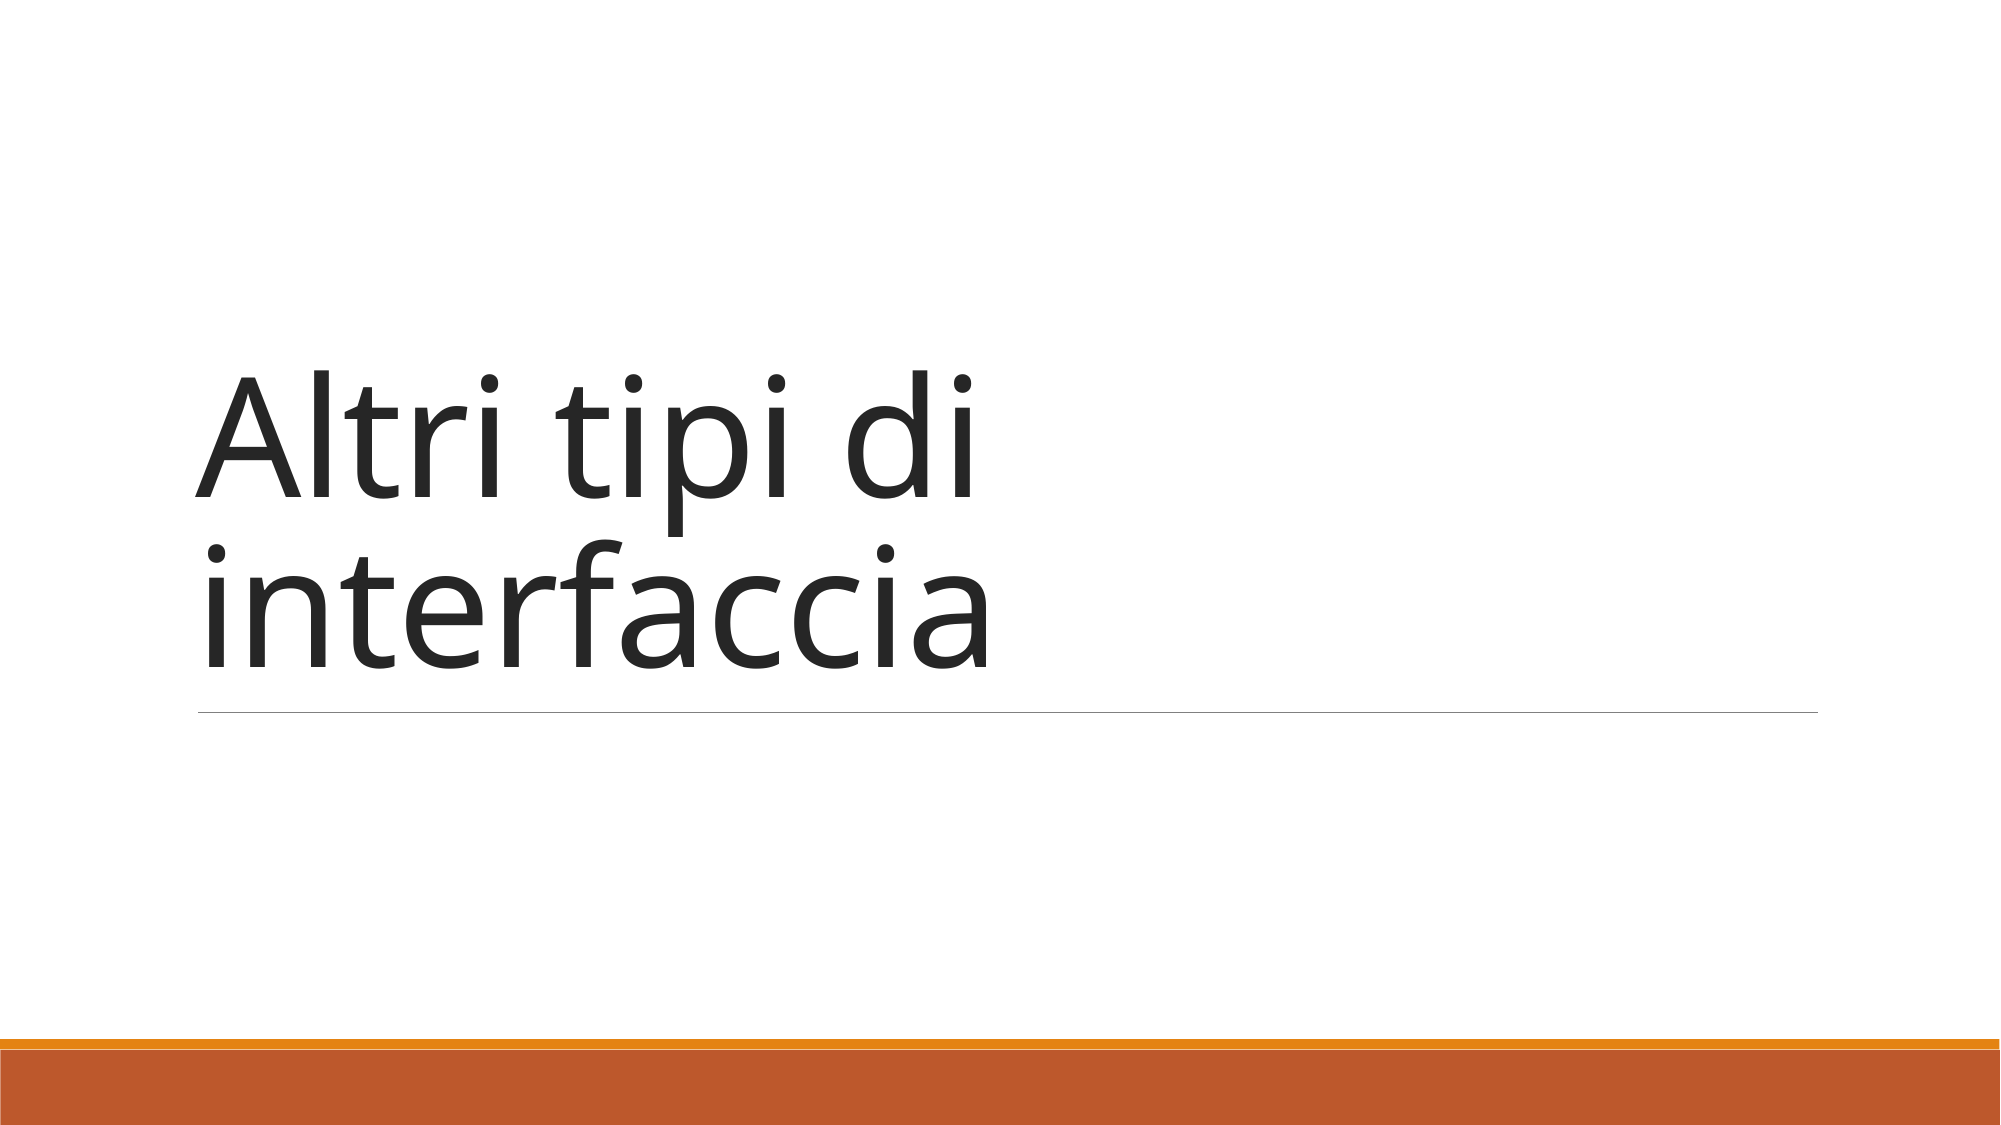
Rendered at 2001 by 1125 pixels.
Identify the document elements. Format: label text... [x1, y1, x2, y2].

title Altri tipi di interfaccia [180, 124, 1830, 710]
